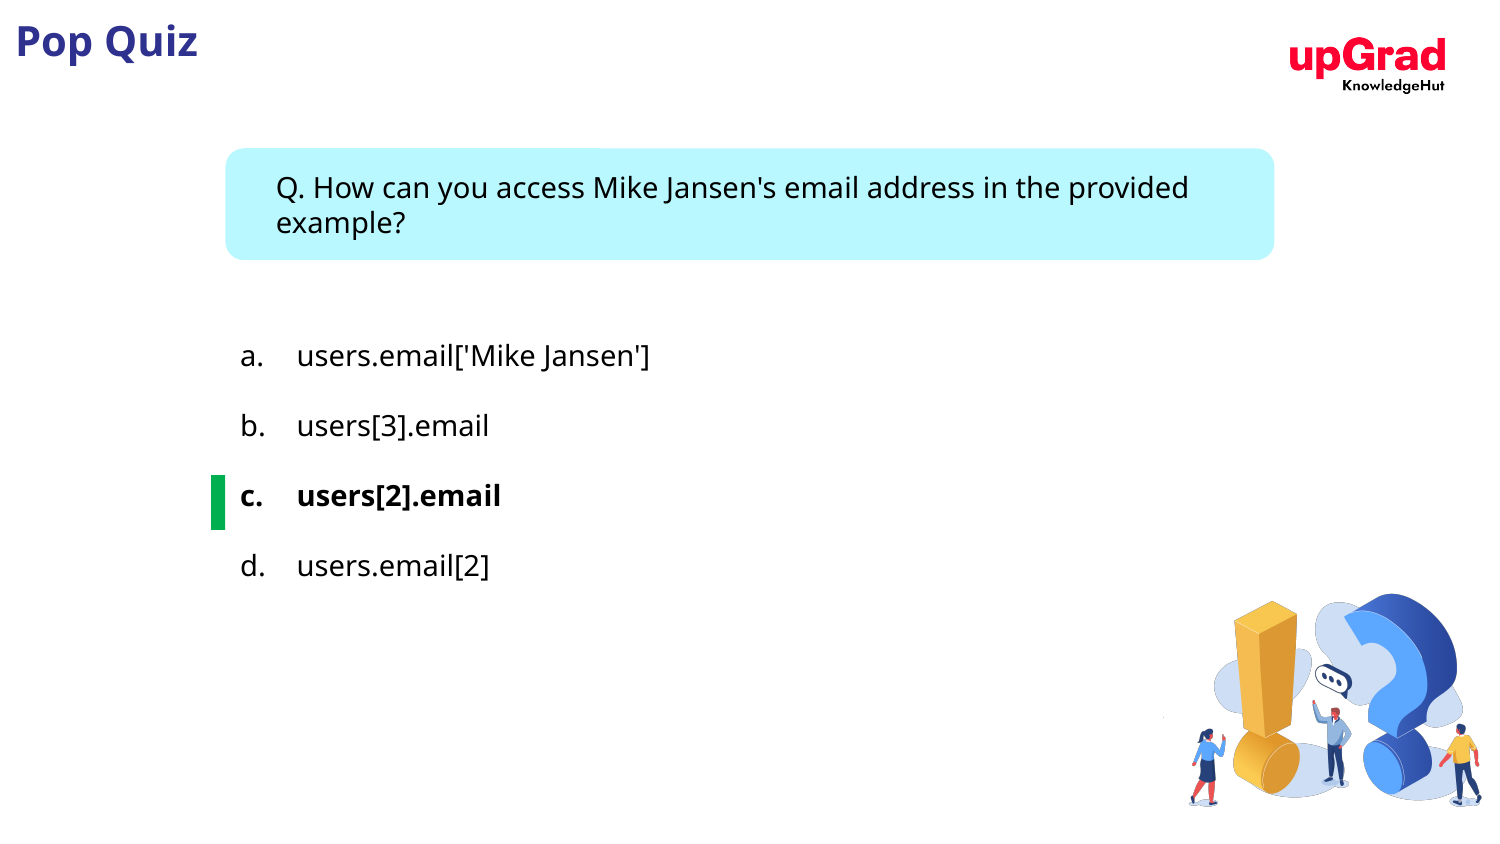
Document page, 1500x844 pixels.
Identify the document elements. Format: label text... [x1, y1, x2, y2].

text_box [209, 473, 227, 532]
text_box Pop Quiz [0, 0, 931, 76]
picture [1290, 37, 1449, 96]
text_box Q. How can you access Mike Jansen's email address in the provided example? [225, 148, 1275, 261]
text_box users.email['Mike Jansen'] users[3].email users[2].email users.email[2] [225, 330, 1222, 590]
picture [1145, 555, 1500, 844]
